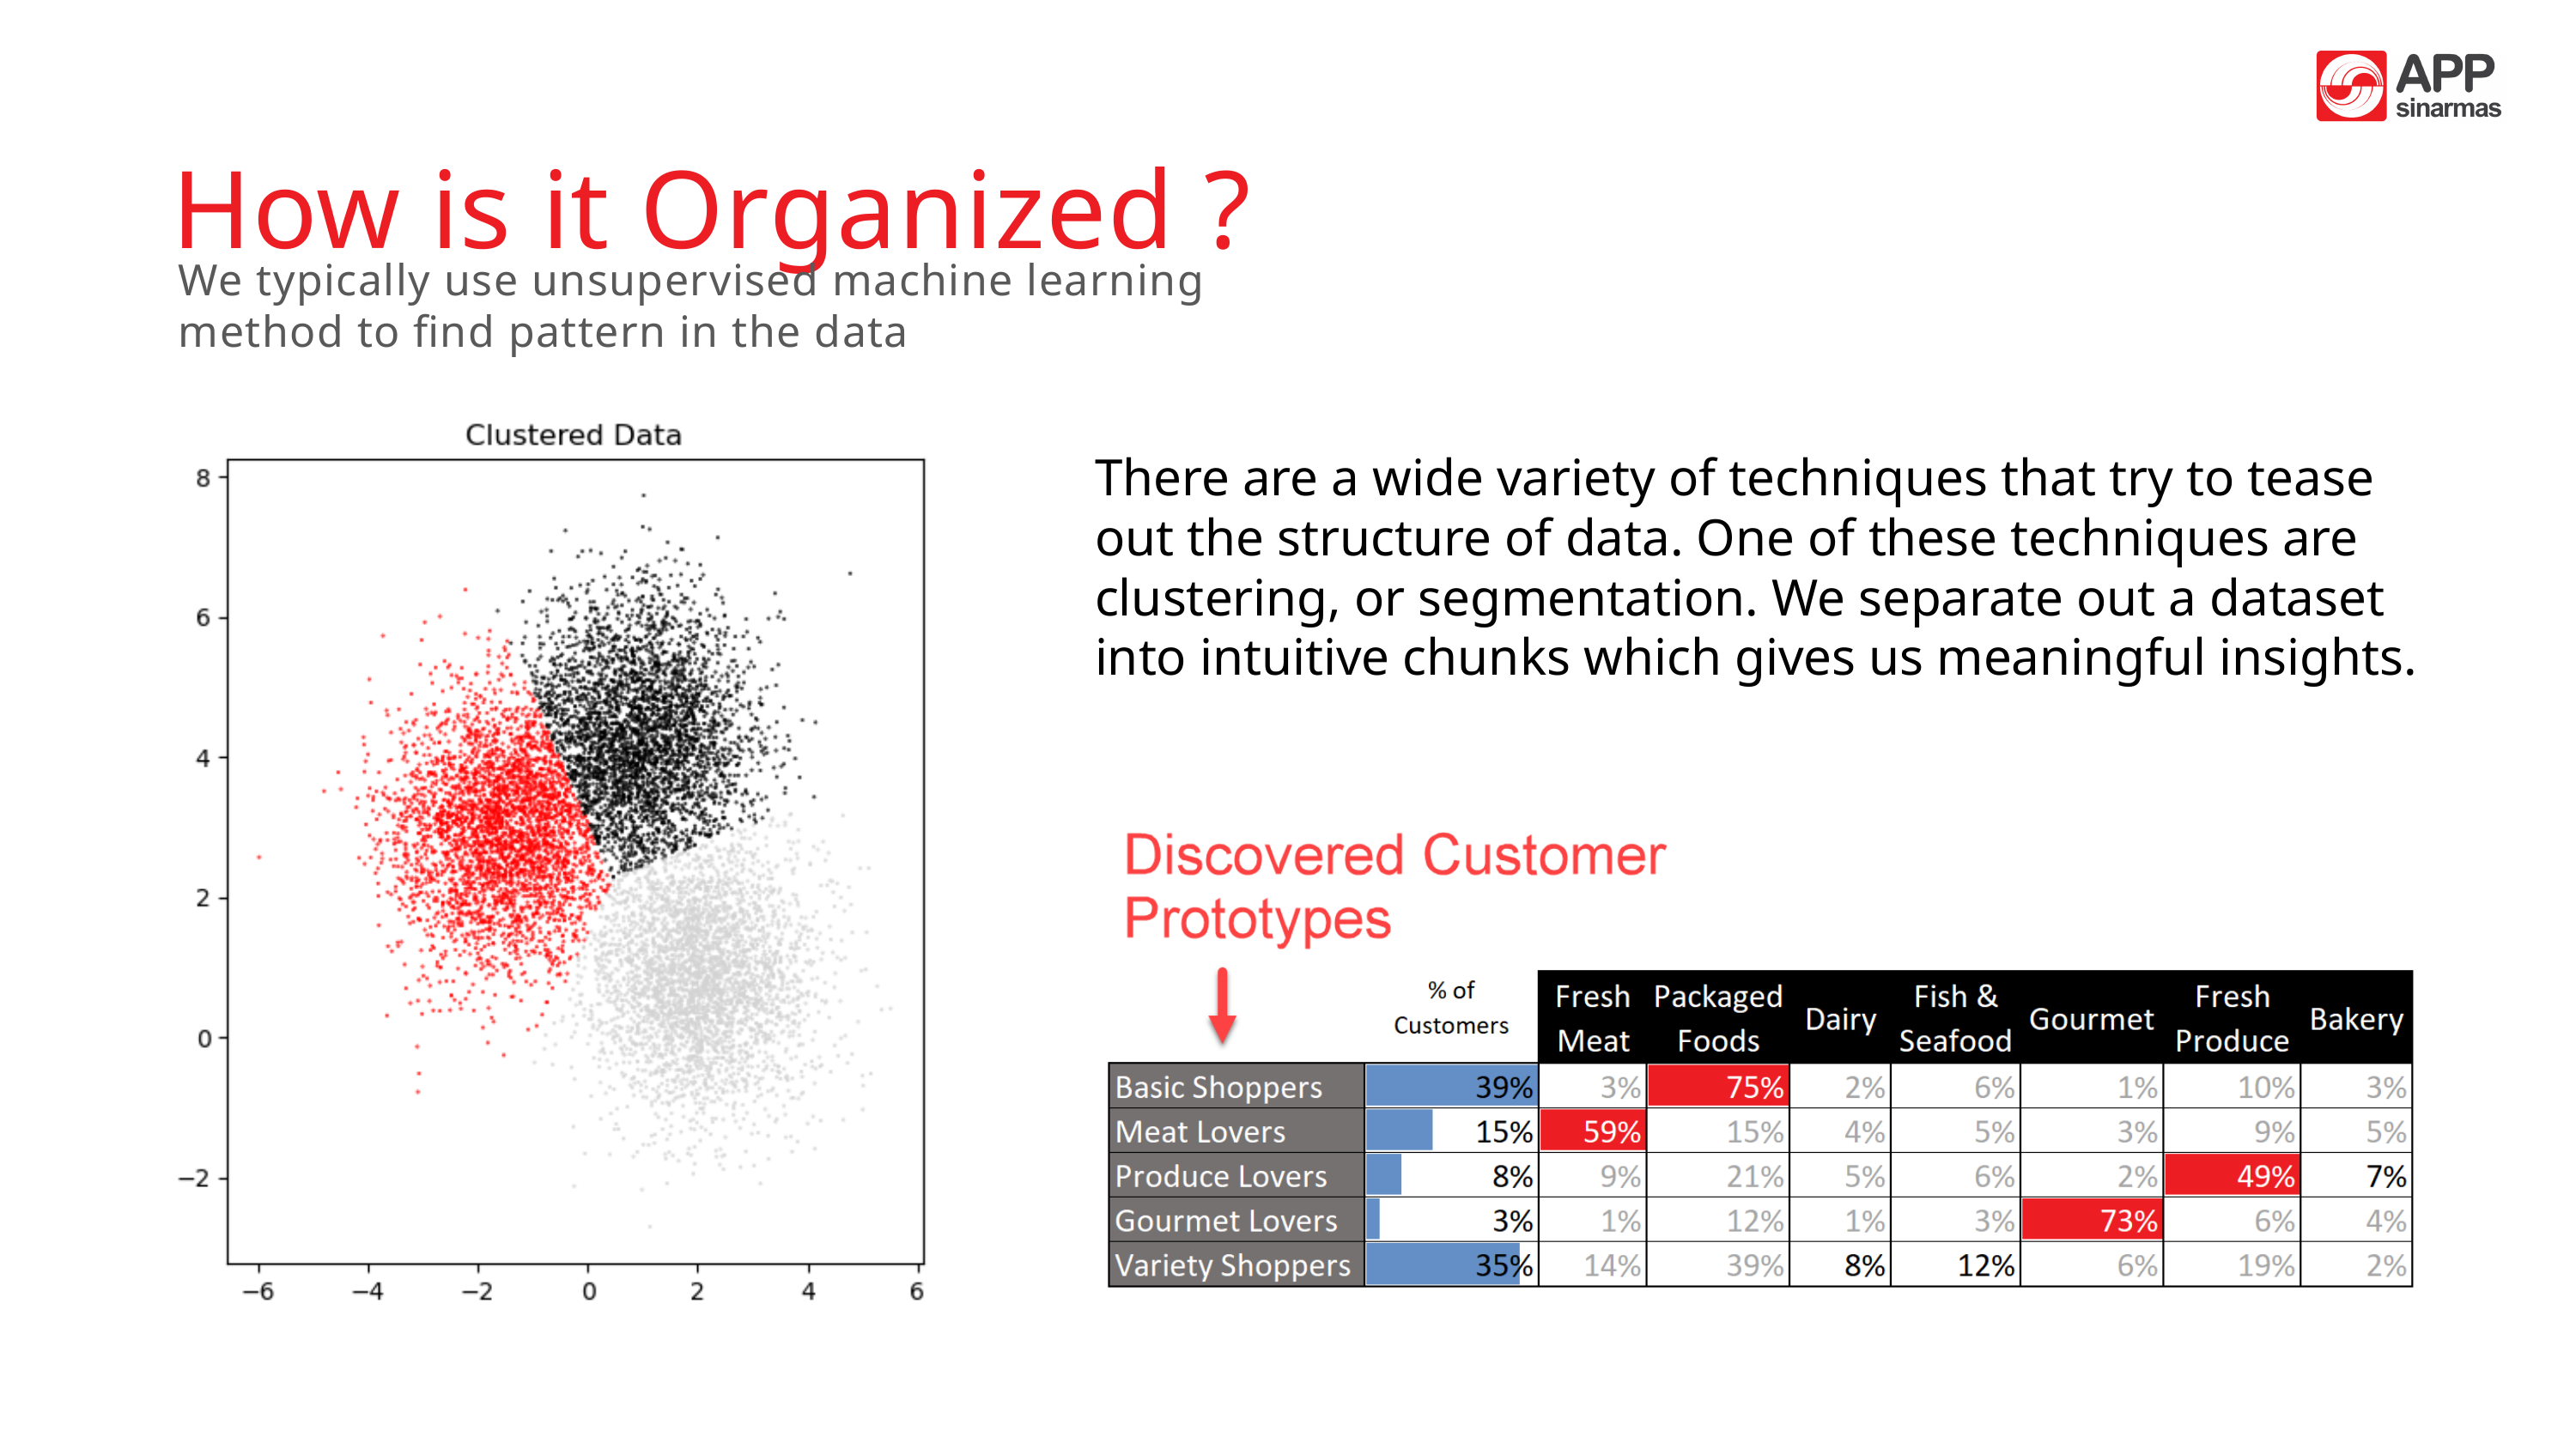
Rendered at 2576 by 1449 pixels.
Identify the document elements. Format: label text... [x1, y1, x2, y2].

text_box We typically use unsupervised machine learning method to find pattern in the data [178, 252, 1385, 356]
picture [1094, 767, 2427, 1300]
picture [2316, 49, 2510, 124]
picture [149, 404, 956, 1347]
text_box There are a wide variety of techniques that try to tease out the structure of data. One of these techniques are clustering, or segmentation. We separate out a dataset into intuitive chunks which gives us meaningful insights. [1095, 445, 2427, 686]
text_box How is it Organized ? [171, 112, 1459, 270]
